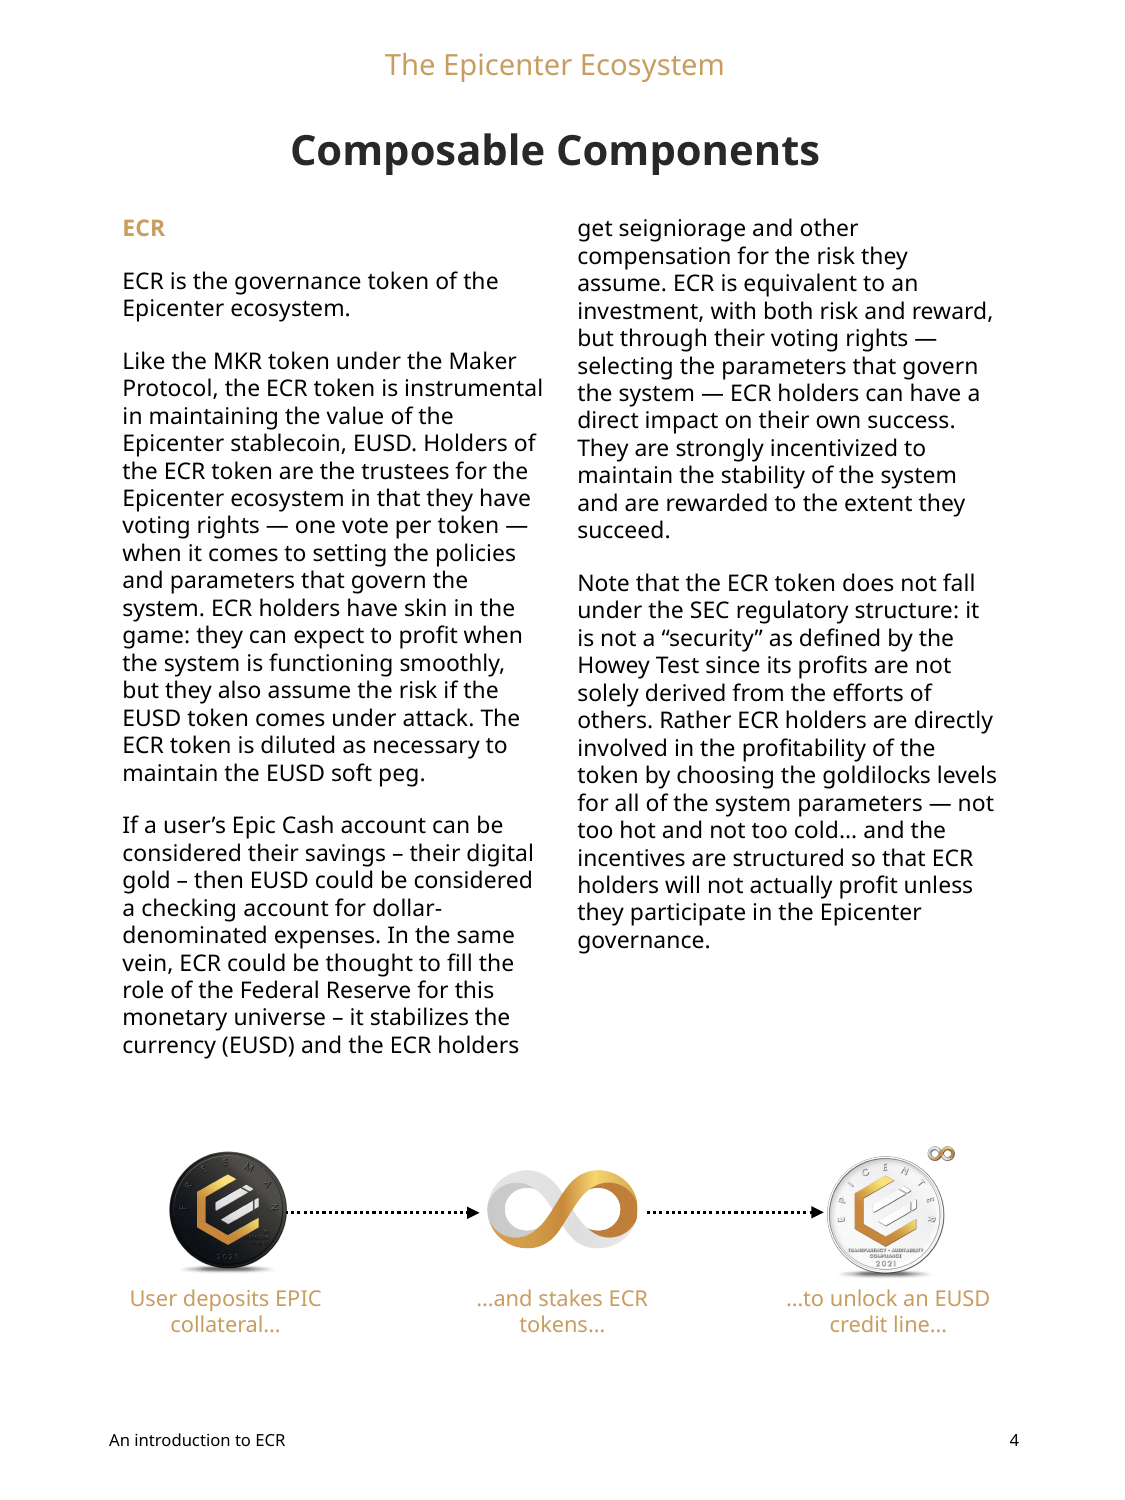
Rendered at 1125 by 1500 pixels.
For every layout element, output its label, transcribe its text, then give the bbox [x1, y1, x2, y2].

text_box The Epicenter Ecosystem [379, 39, 746, 98]
text_box User deposits EPIC collateral… [97, 1277, 357, 1345]
picture [804, 1130, 967, 1294]
footer An introduction to ECR [94, 1401, 474, 1482]
picture [146, 1130, 310, 1294]
text_box …and stakes ECR tokens… [461, 1277, 667, 1345]
text_box ECR ECR is the governance token of the Epicenter ecosystem. Like the MKR token under the Maker Protocol, the ECR token is instrumental in maintaining the value of the Epicenter stablecoin, EUSD. Holders of the ECR token are the trustees for the Epicenter ecosystem in that they have voting rights — one vote per token — when it comes to setting the policies and parameters that govern the system. ECR holders have skin in the game: they can expect to profit when the system is functioning smoothly, but they also assume the risk if the EUSD token comes under attack. The ECR token is diluted as necessary to maintain the EUSD soft peg. If a user’s Epic Cash account can be considered their savings – their digital gold – then EUSD could be considered a checking account for dollar-denominated expenses. In the same vein, ECR could be thought to fill the role of the Federal Reserve for this monetary universe – it stabilizes the currency (EUSD) and the ECR holders get seigniorage and other compensation for the risk they assume. ECR is equivalent to an investment, with both risk and reward, but through their voting rights — selecting the parameters that govern the system — ECR holders can have a direct impact on their own success. They are strongly incentivized to maintain the stability of the system and are rewarded to the extent they succeed. Note that the ECR token does not fall under the SEC regulatory structure: it is not a “security” as defined by the Howey Test since its profits are not solely derived from the efforts of others. Rather ECR holders are directly involved in the profitability of the token by choosing the goldilocks levels for all of the system parameters — not too hot and not too cold… and the incentives are structured so that ECR holders will not actually profit unless they participate in the Epicenter governance. [107, 206, 1018, 1092]
text_box …to unlock an EUSD credit line… [766, 1277, 1014, 1345]
text_box Composable Components [107, 121, 1018, 206]
picture [486, 1170, 638, 1254]
slide_number 4 [780, 1401, 1034, 1482]
